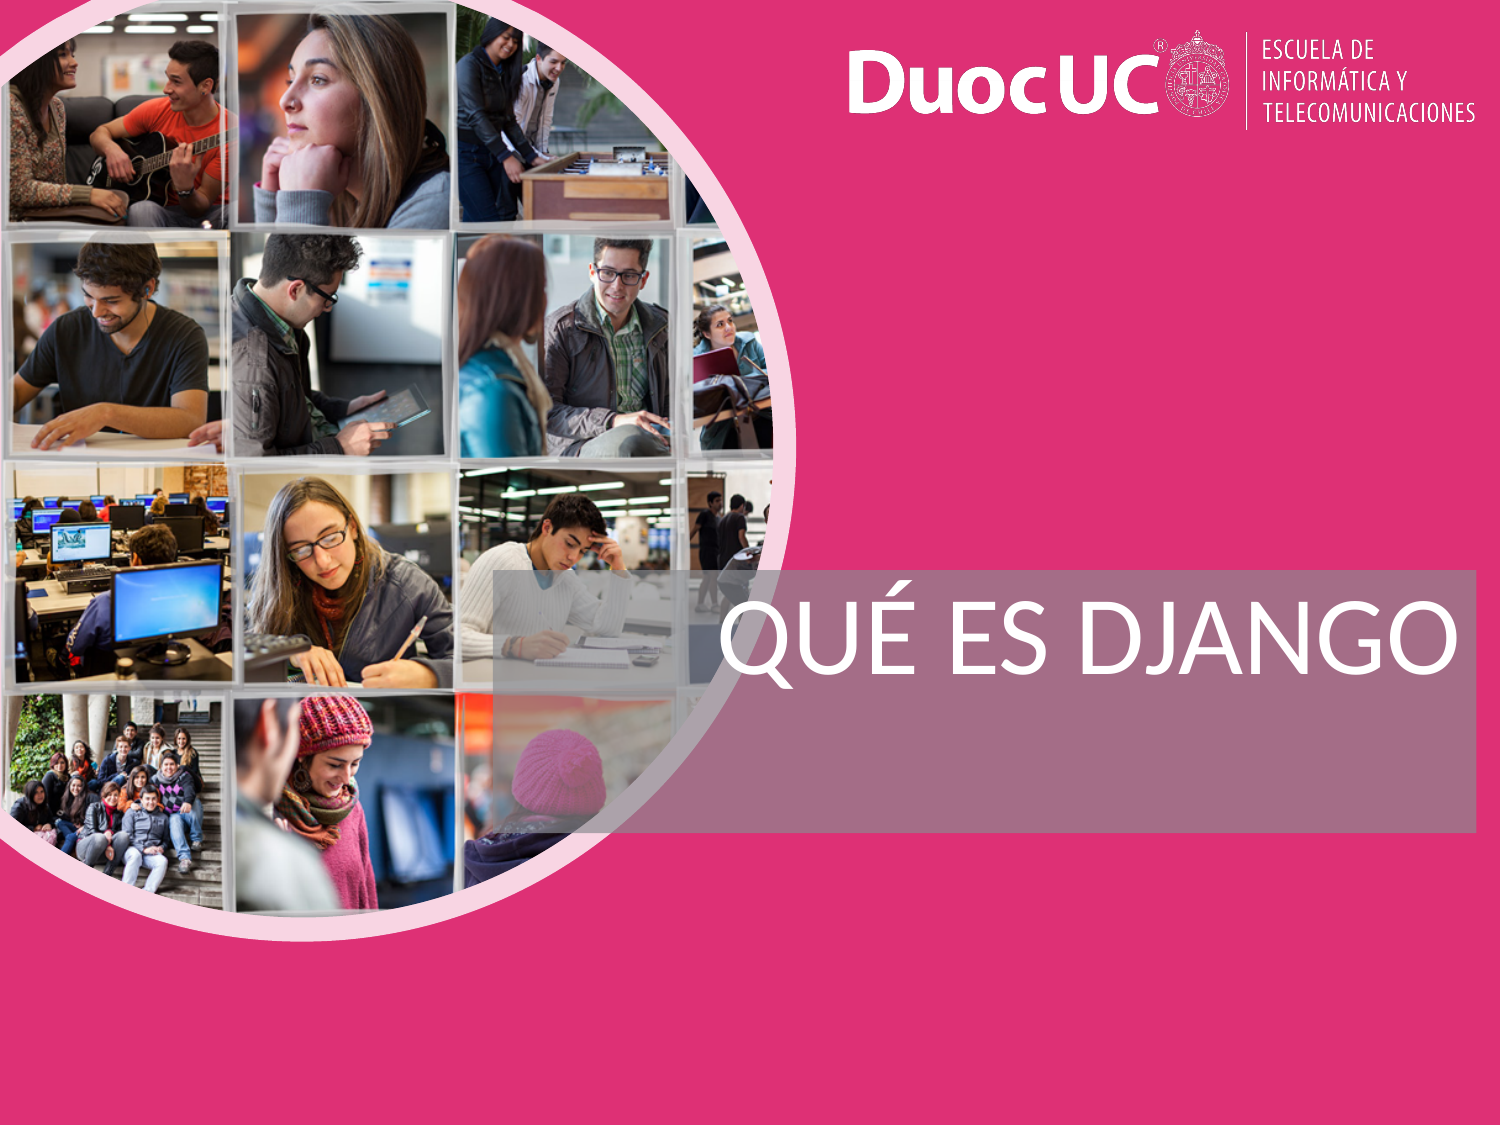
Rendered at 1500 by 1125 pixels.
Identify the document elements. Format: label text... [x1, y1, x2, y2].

picture [849, 30, 1475, 130]
title QUÉ ES DJANGO [492, 570, 1477, 834]
picture [0, 0, 774, 918]
